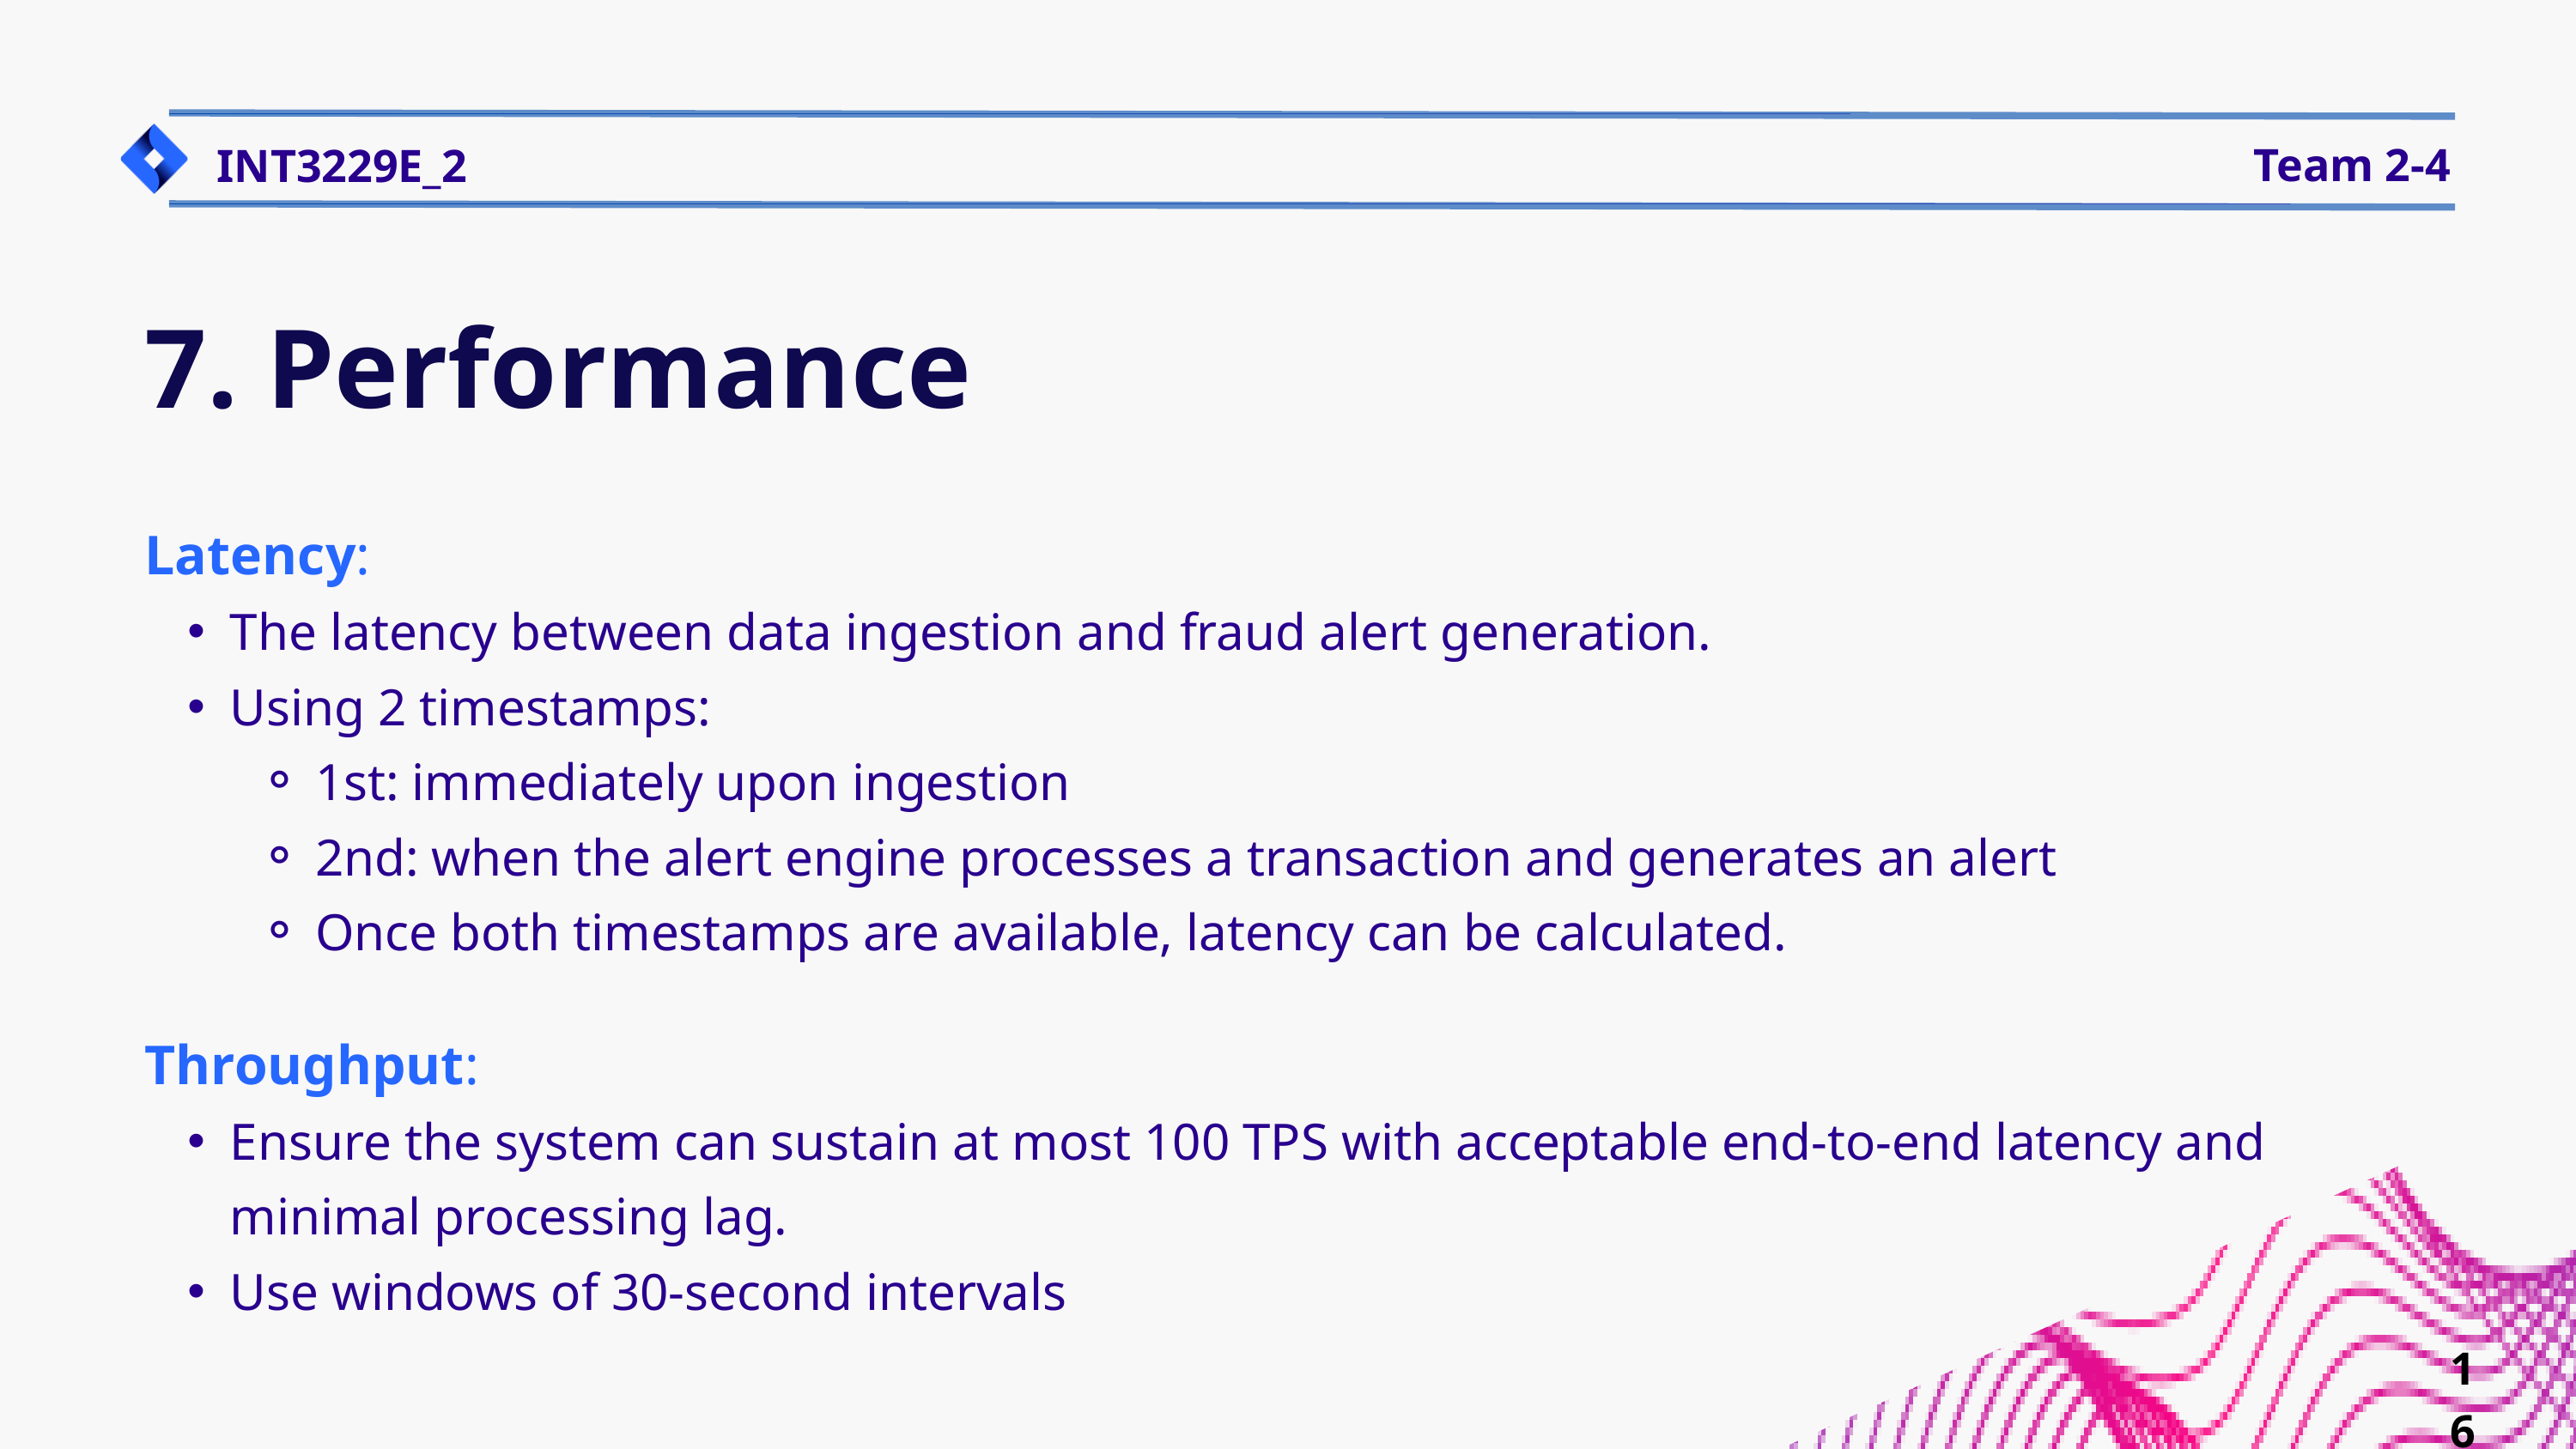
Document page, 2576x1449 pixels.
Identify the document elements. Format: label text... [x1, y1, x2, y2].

text_box Latency: The latency between data ingestion and fraud alert generation. Using 2 timestamps: 1st: immediately upon ingestion 2nd: when the alert engine processes a transaction and generates an alert Once both timestamps are available, latency can be calculated. Throughput: Ensure the system can sustain at most 100 TPS with acceptable end-to-end latency and minimal processing lag. Use windows of 30-second intervals [144, 505, 2456, 1320]
text_box 16 [2442, 1331, 2485, 1449]
text_box [1780, 1084, 2576, 1449]
text_box 7. Performance [144, 299, 2371, 430]
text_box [120, 110, 2456, 210]
